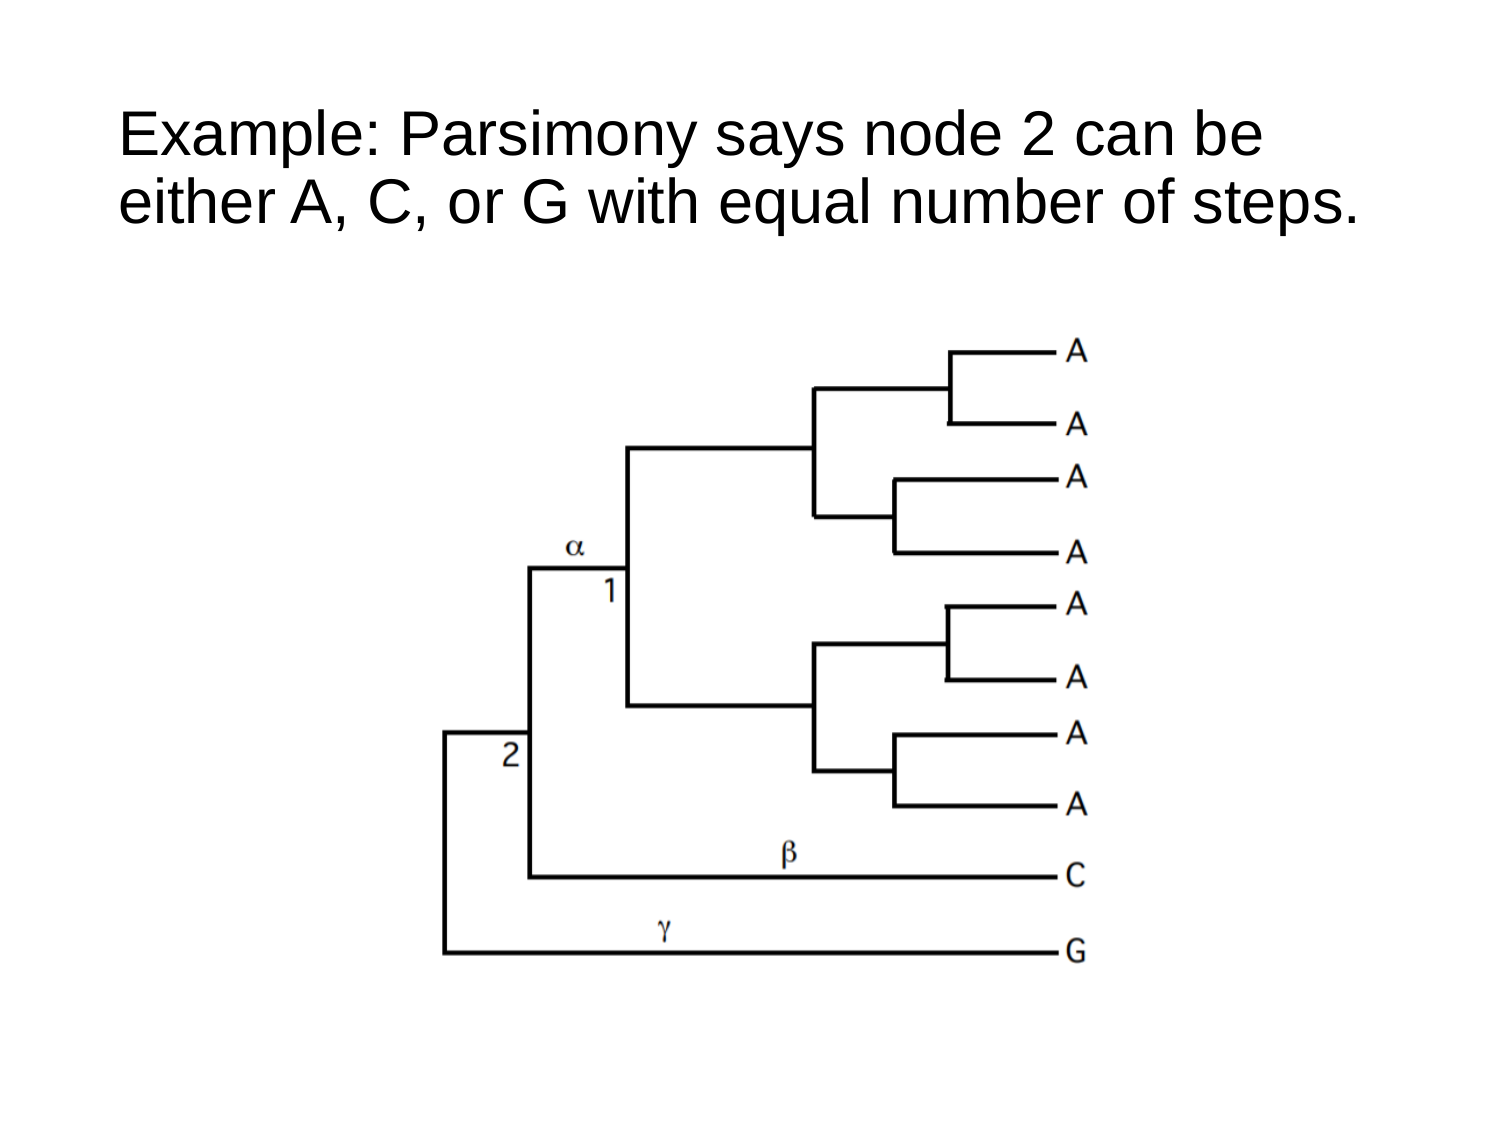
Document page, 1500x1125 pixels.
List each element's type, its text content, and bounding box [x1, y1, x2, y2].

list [355, 328, 1145, 985]
title Example: Parsimony says node 2 can be either A, C, or G with equal number of steps. [103, 59, 1397, 278]
